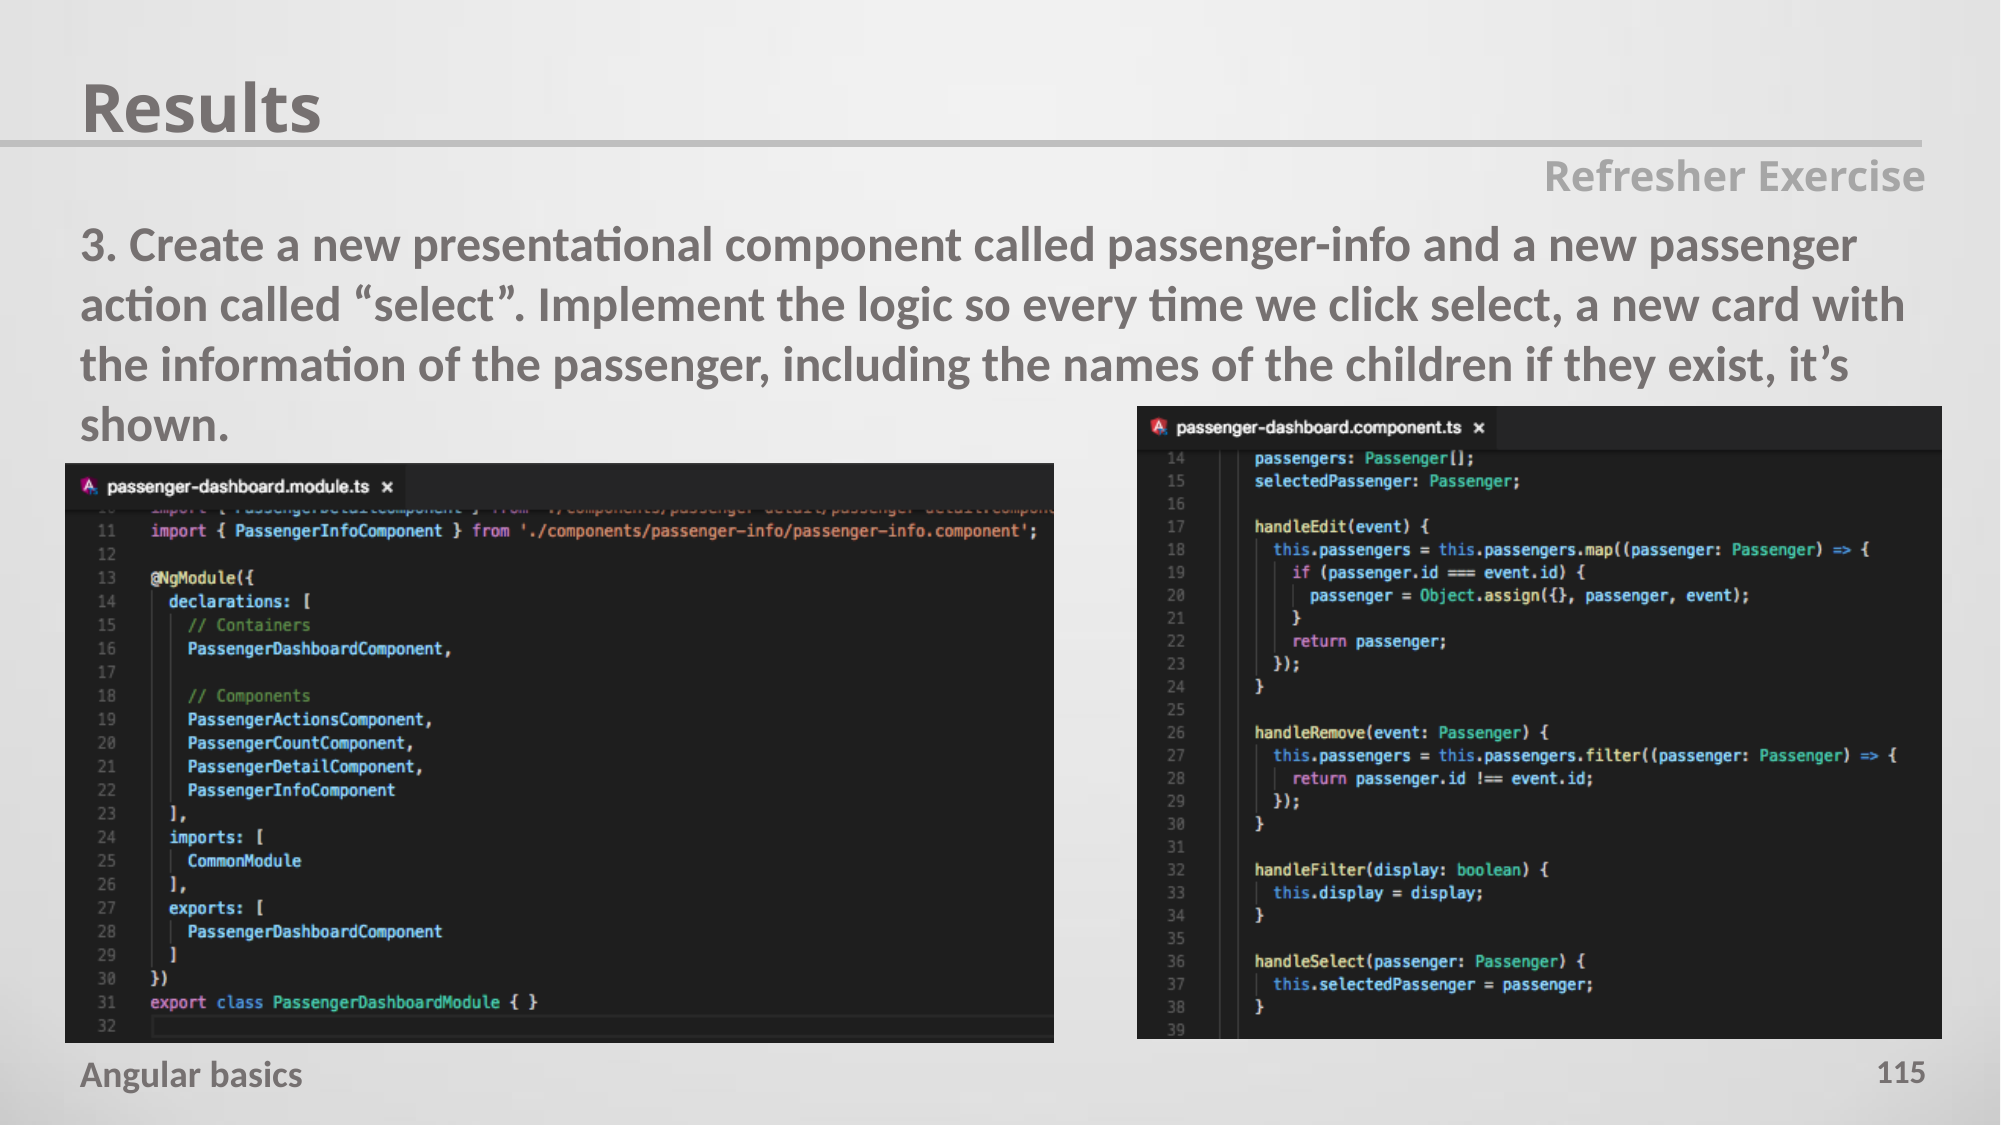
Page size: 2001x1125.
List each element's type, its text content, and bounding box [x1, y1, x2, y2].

text_box Results [65, 147, 1285, 155]
picture [0, 0, 2001, 1125]
text_box Results [65, 48, 1942, 146]
footer Angular basics [65, 1042, 1338, 1103]
slide_number 115 [1412, 1039, 1942, 1103]
text_box 3. Create a new presentational component called passenger-info and a new passenger action called “select”. Implement the logic so every time we click select, a new card with the information of the passenger, including the names of the children if they exist, it’s shown. [65, 203, 1942, 459]
text_box Refresher Exercise [1285, 146, 1942, 203]
